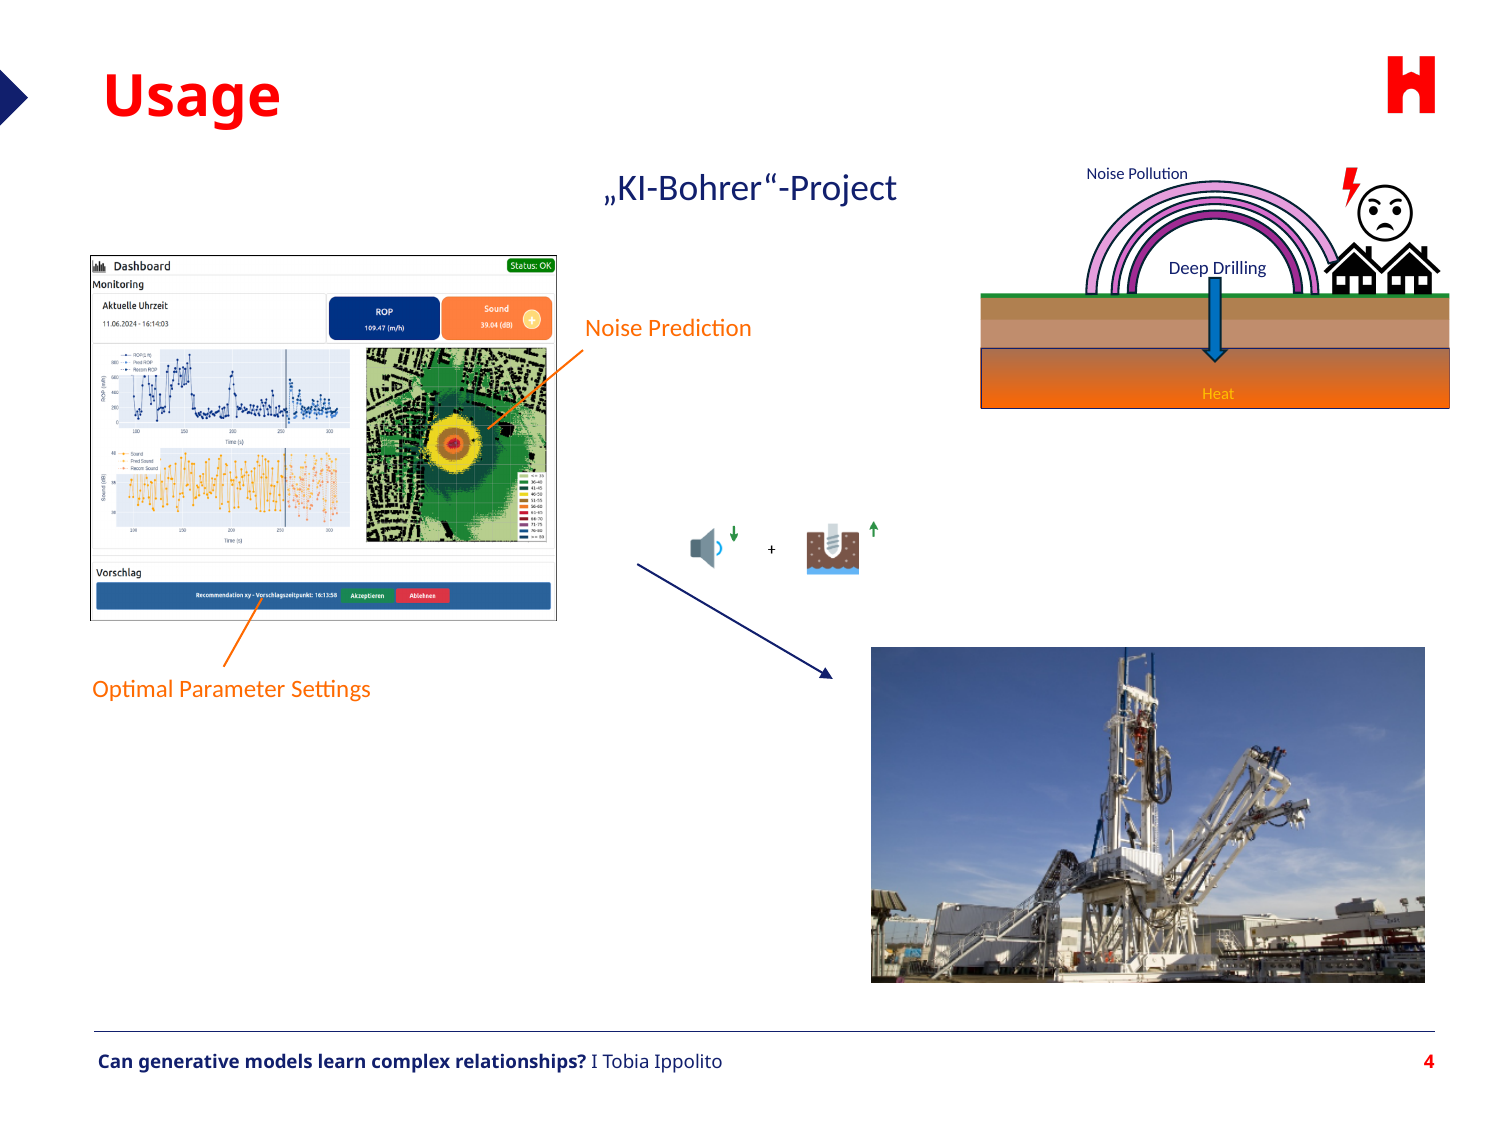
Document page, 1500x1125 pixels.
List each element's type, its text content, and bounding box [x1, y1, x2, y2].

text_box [75, 255, 769, 711]
picture [1387, 56, 1440, 117]
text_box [980, 155, 1450, 409]
slide_number 5 [1111, 1042, 1450, 1103]
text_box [637, 564, 833, 679]
footer Can generative models learn complex relationships? I Tobia Ippolito [83, 1042, 999, 1103]
list Usage [87, 58, 1352, 187]
text_box „KI-Bohrer“-Project [587, 155, 913, 216]
picture [769, 516, 882, 580]
picture [871, 647, 1425, 983]
